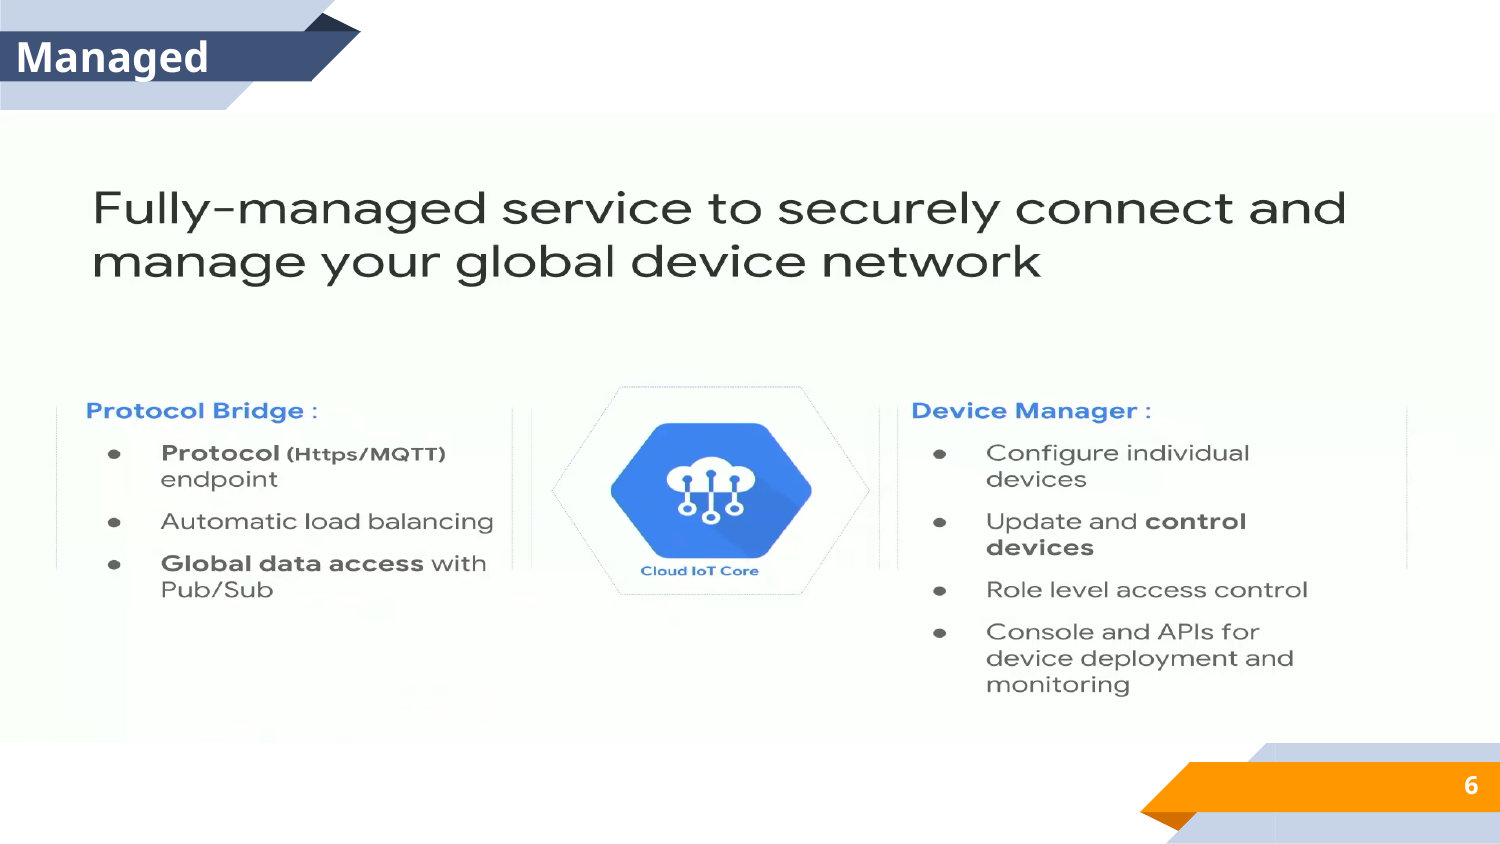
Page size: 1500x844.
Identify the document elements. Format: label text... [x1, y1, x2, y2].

picture [0, 113, 1500, 744]
text_box Managed [0, 0, 437, 112]
slide_number 6 [1249, 760, 1494, 813]
